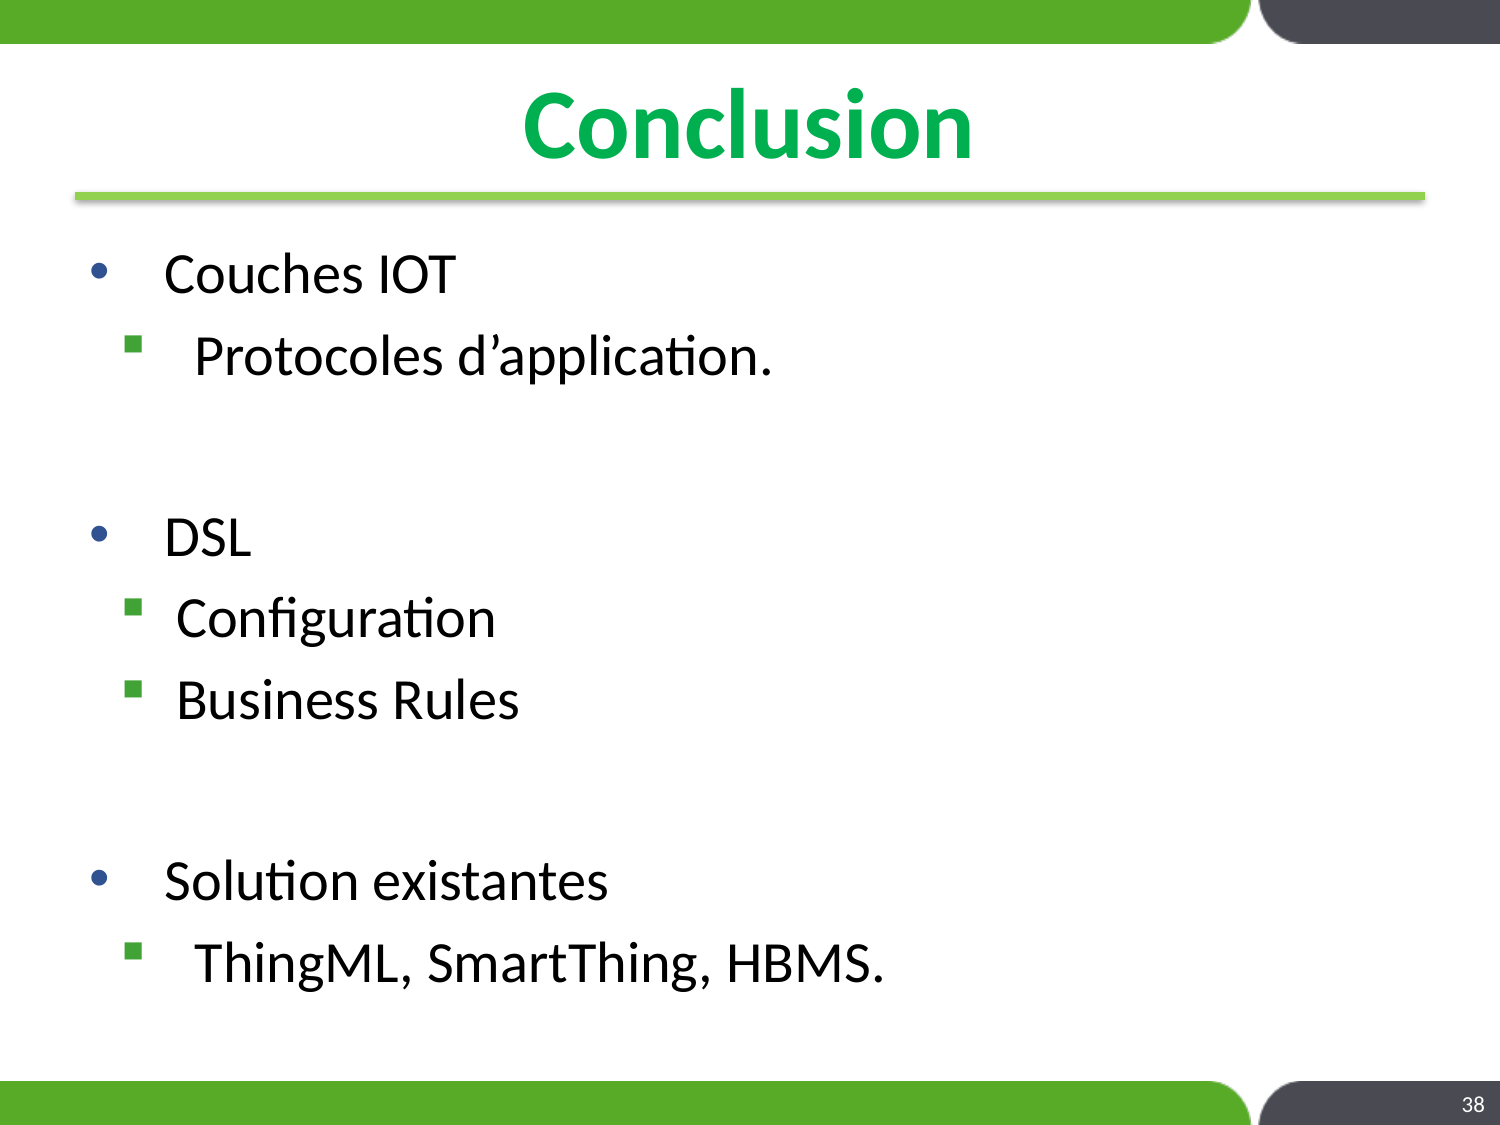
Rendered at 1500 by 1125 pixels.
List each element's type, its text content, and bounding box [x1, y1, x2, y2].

list Couches IOT Protocoles d’application. DSL Configuration Business Rules Solution existantes ThingML, SmartThing, HBMS. [75, 227, 1247, 1058]
title Conclusion [75, 50, 1425, 181]
slide_number 38 [1267, 1081, 1500, 1125]
